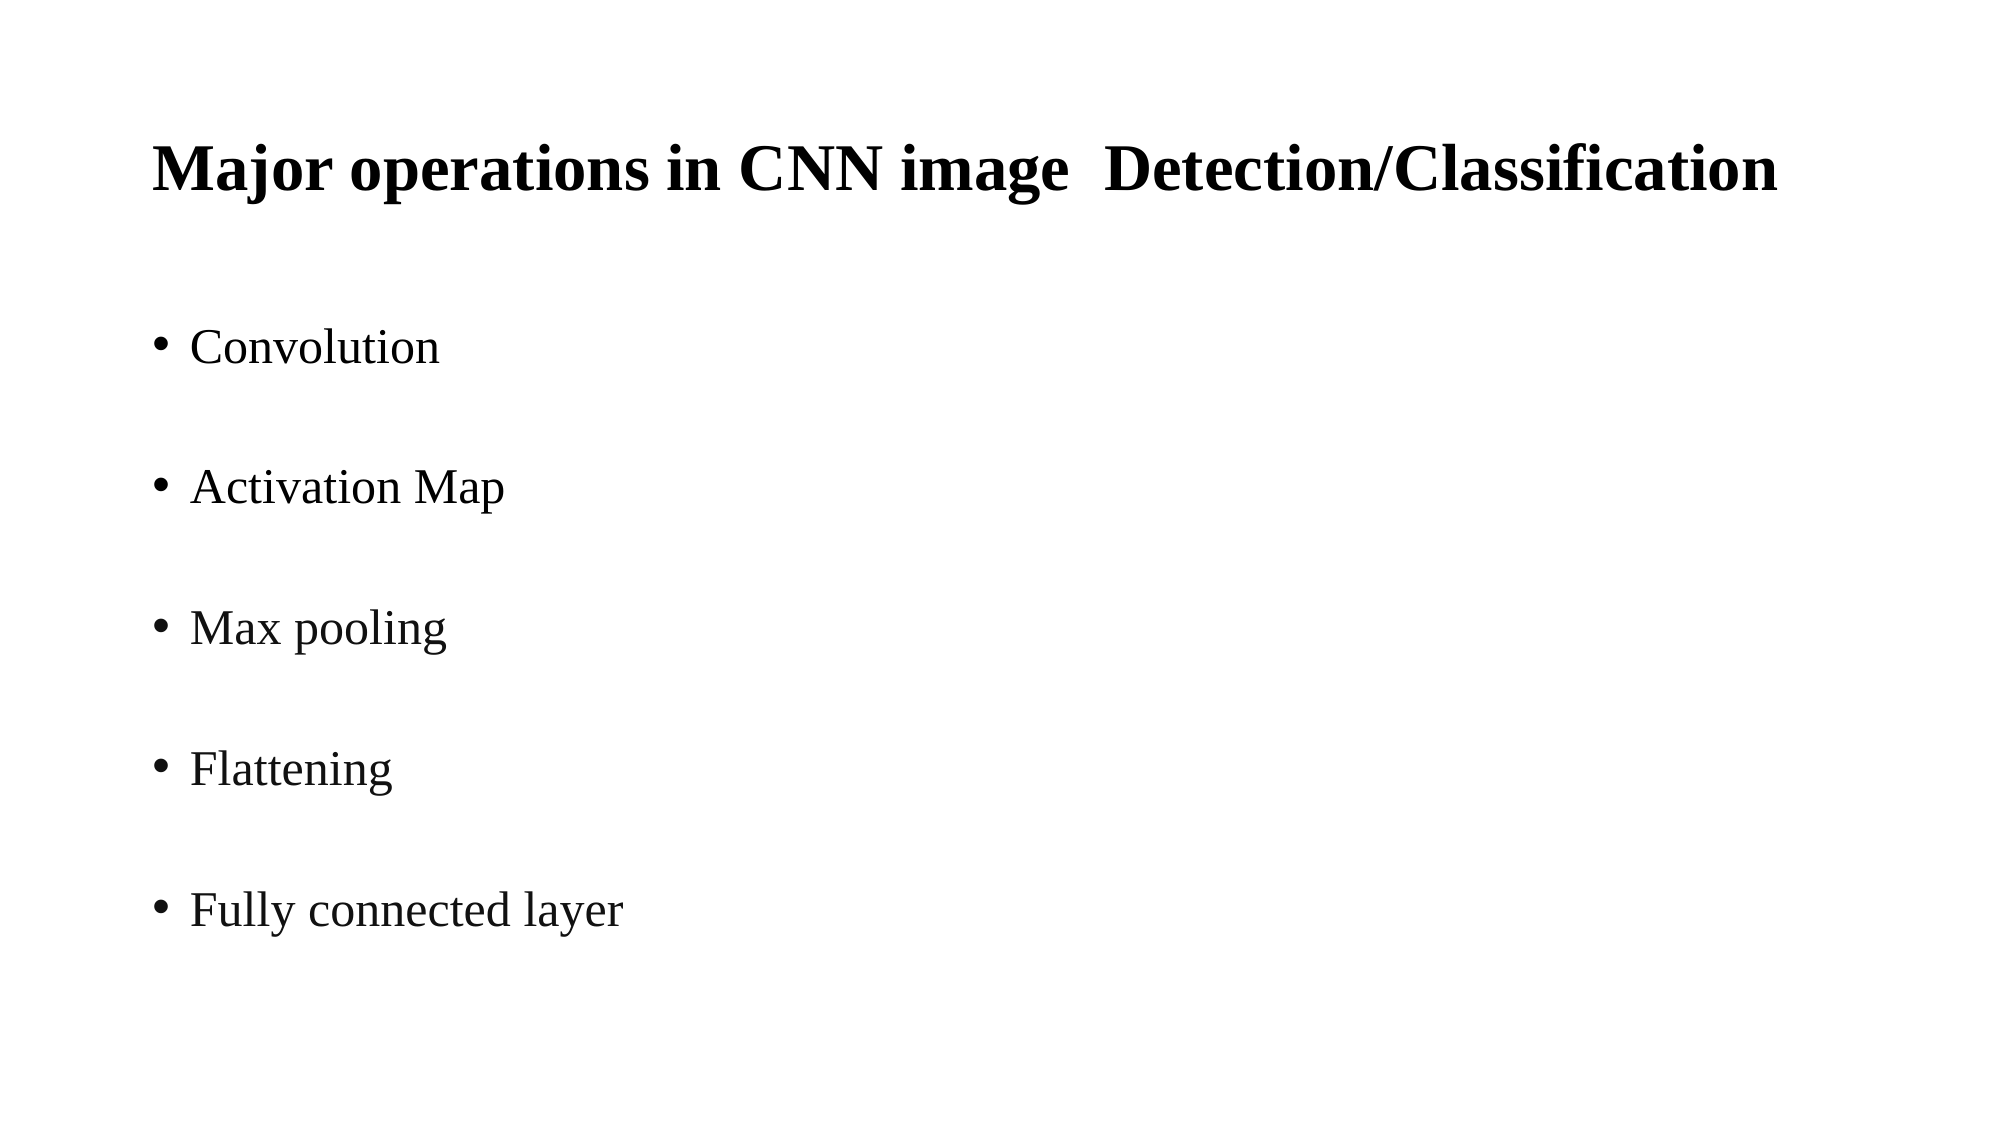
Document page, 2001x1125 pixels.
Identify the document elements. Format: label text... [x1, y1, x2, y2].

title Major operations in CNN image Detection/Classification [137, 59, 1929, 278]
list Convolution Activation Map Max pooling Flattening Fully connected layer [137, 245, 1863, 1014]
